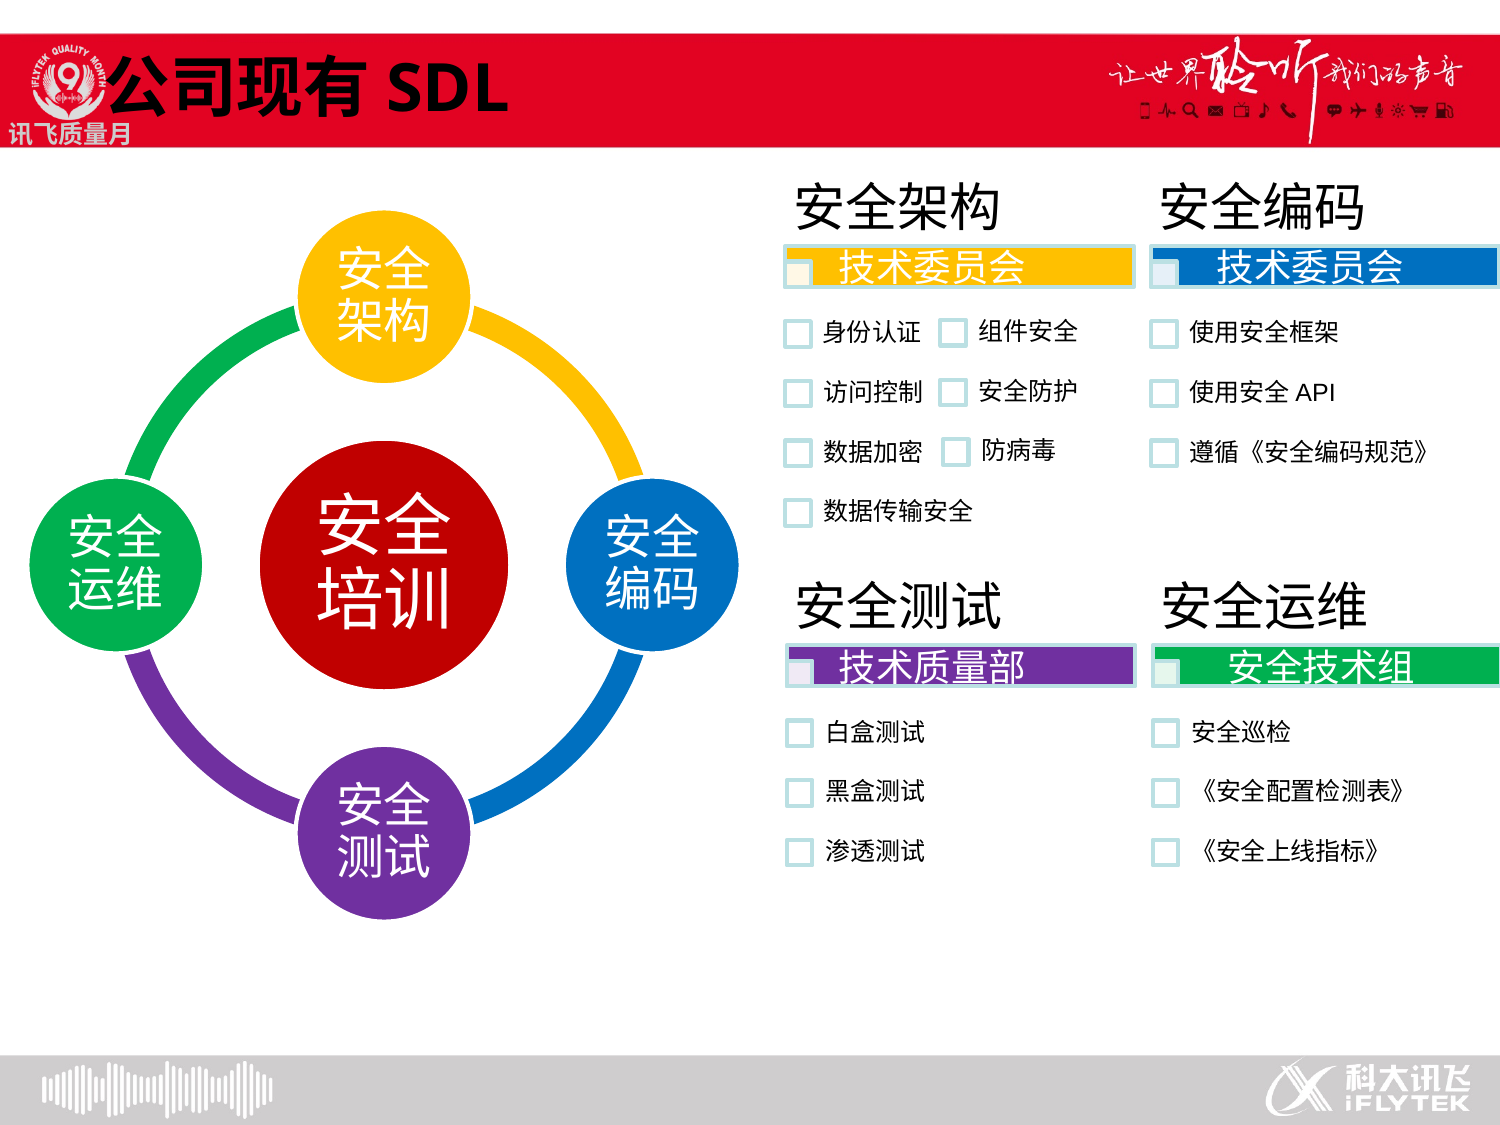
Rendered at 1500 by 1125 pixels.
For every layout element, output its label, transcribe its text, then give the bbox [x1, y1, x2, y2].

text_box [0, 207, 781, 923]
text_box 公司现有SDL [88, 37, 632, 132]
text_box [784, 172, 1500, 572]
picture [0, 923, 786, 1125]
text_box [786, 571, 1500, 1125]
picture [0, 0, 1500, 207]
